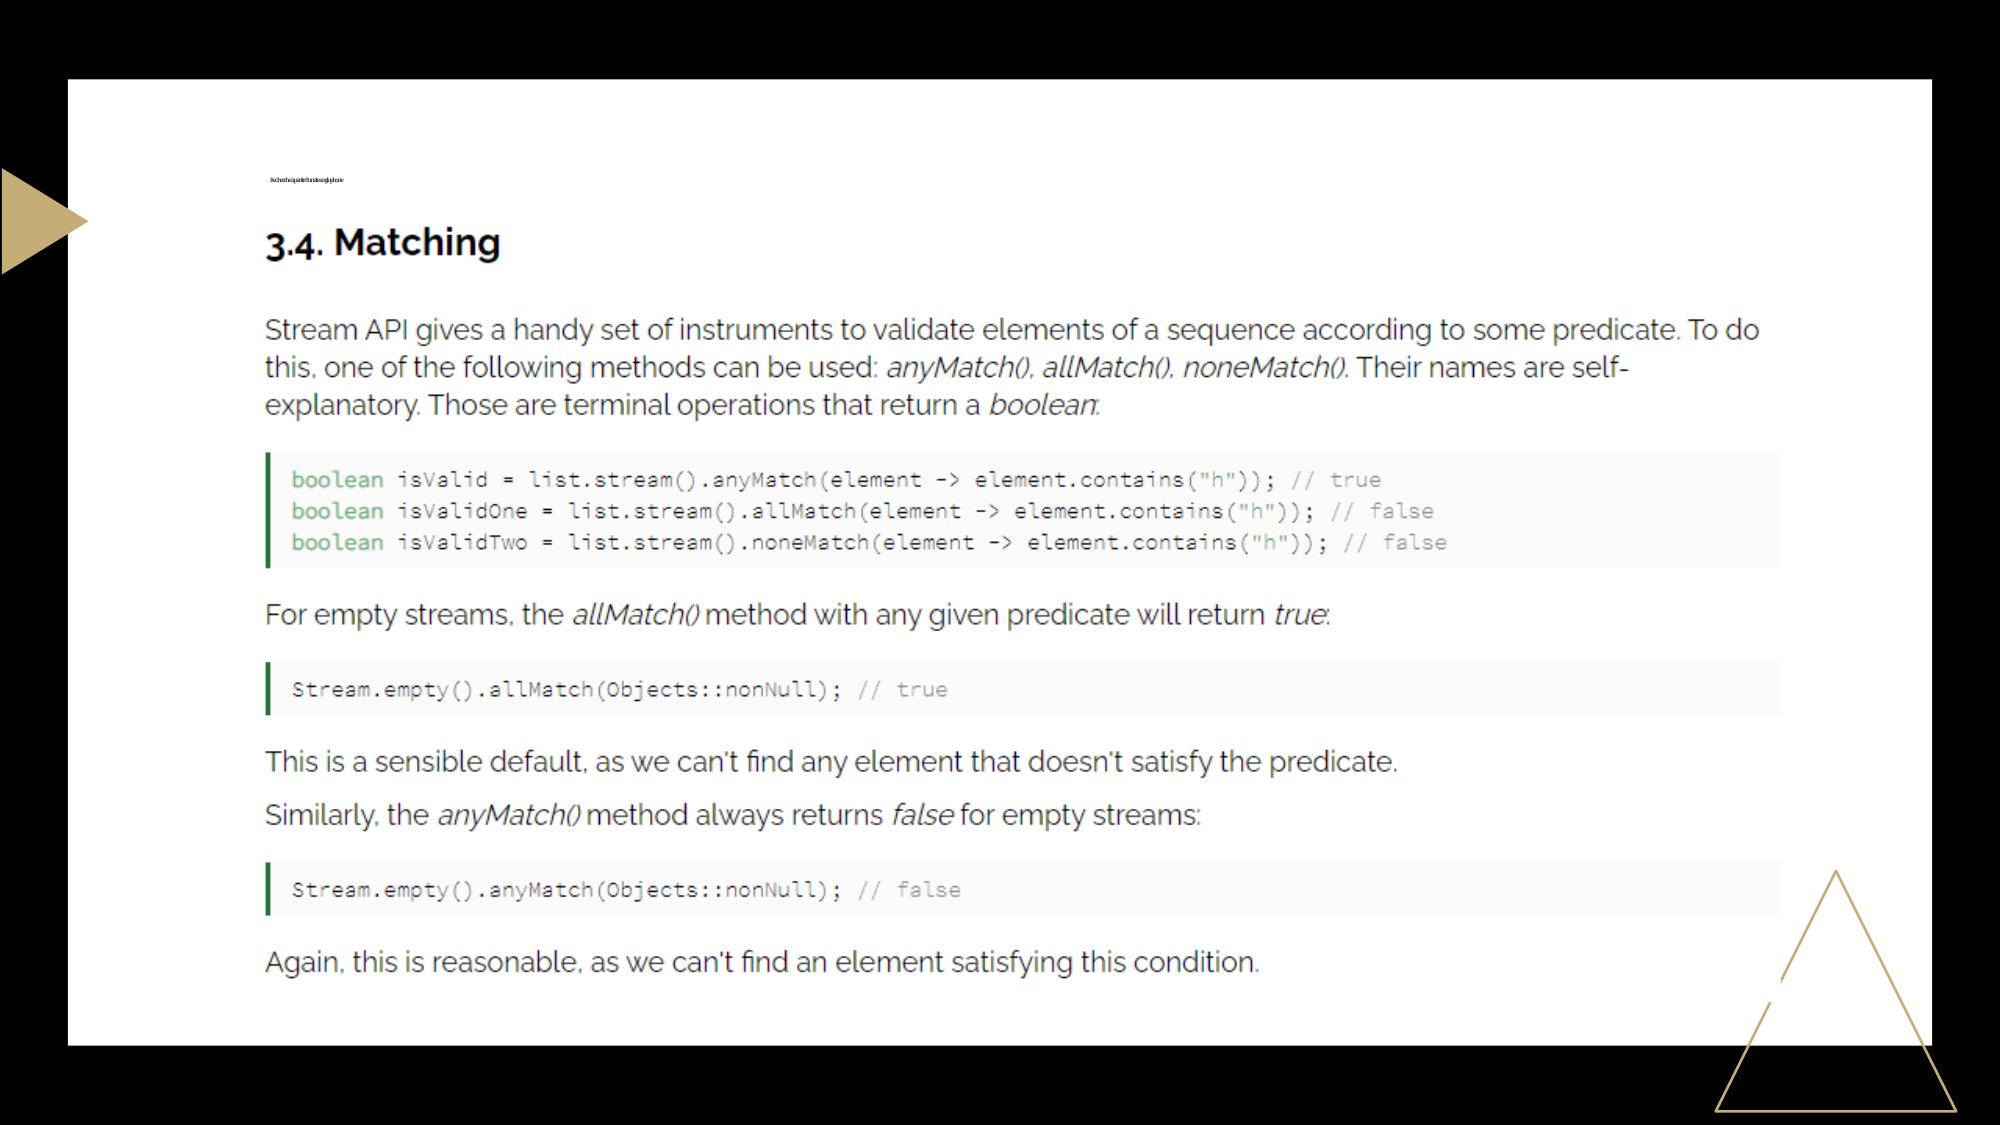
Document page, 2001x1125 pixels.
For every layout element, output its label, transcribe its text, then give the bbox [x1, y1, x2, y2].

title Recherche à partir d’un site anglophone [255, 169, 1970, 200]
picture [254, 221, 1781, 1003]
